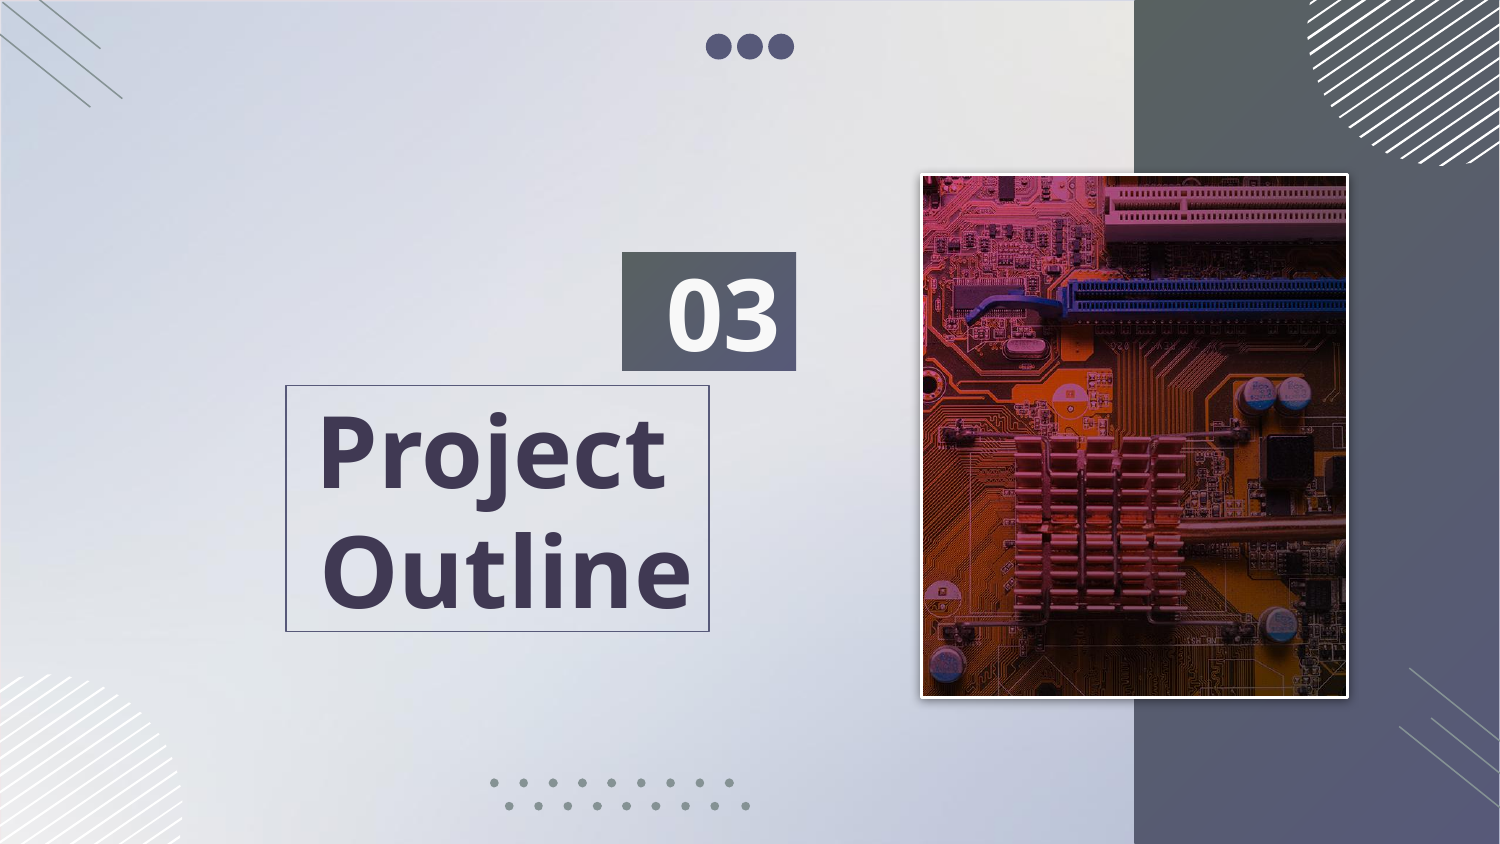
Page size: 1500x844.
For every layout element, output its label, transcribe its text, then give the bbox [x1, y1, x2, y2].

picture [922, 175, 1347, 696]
picture [2, 2, 1134, 844]
title Project Outline [285, 385, 710, 632]
title 03 [622, 252, 797, 371]
